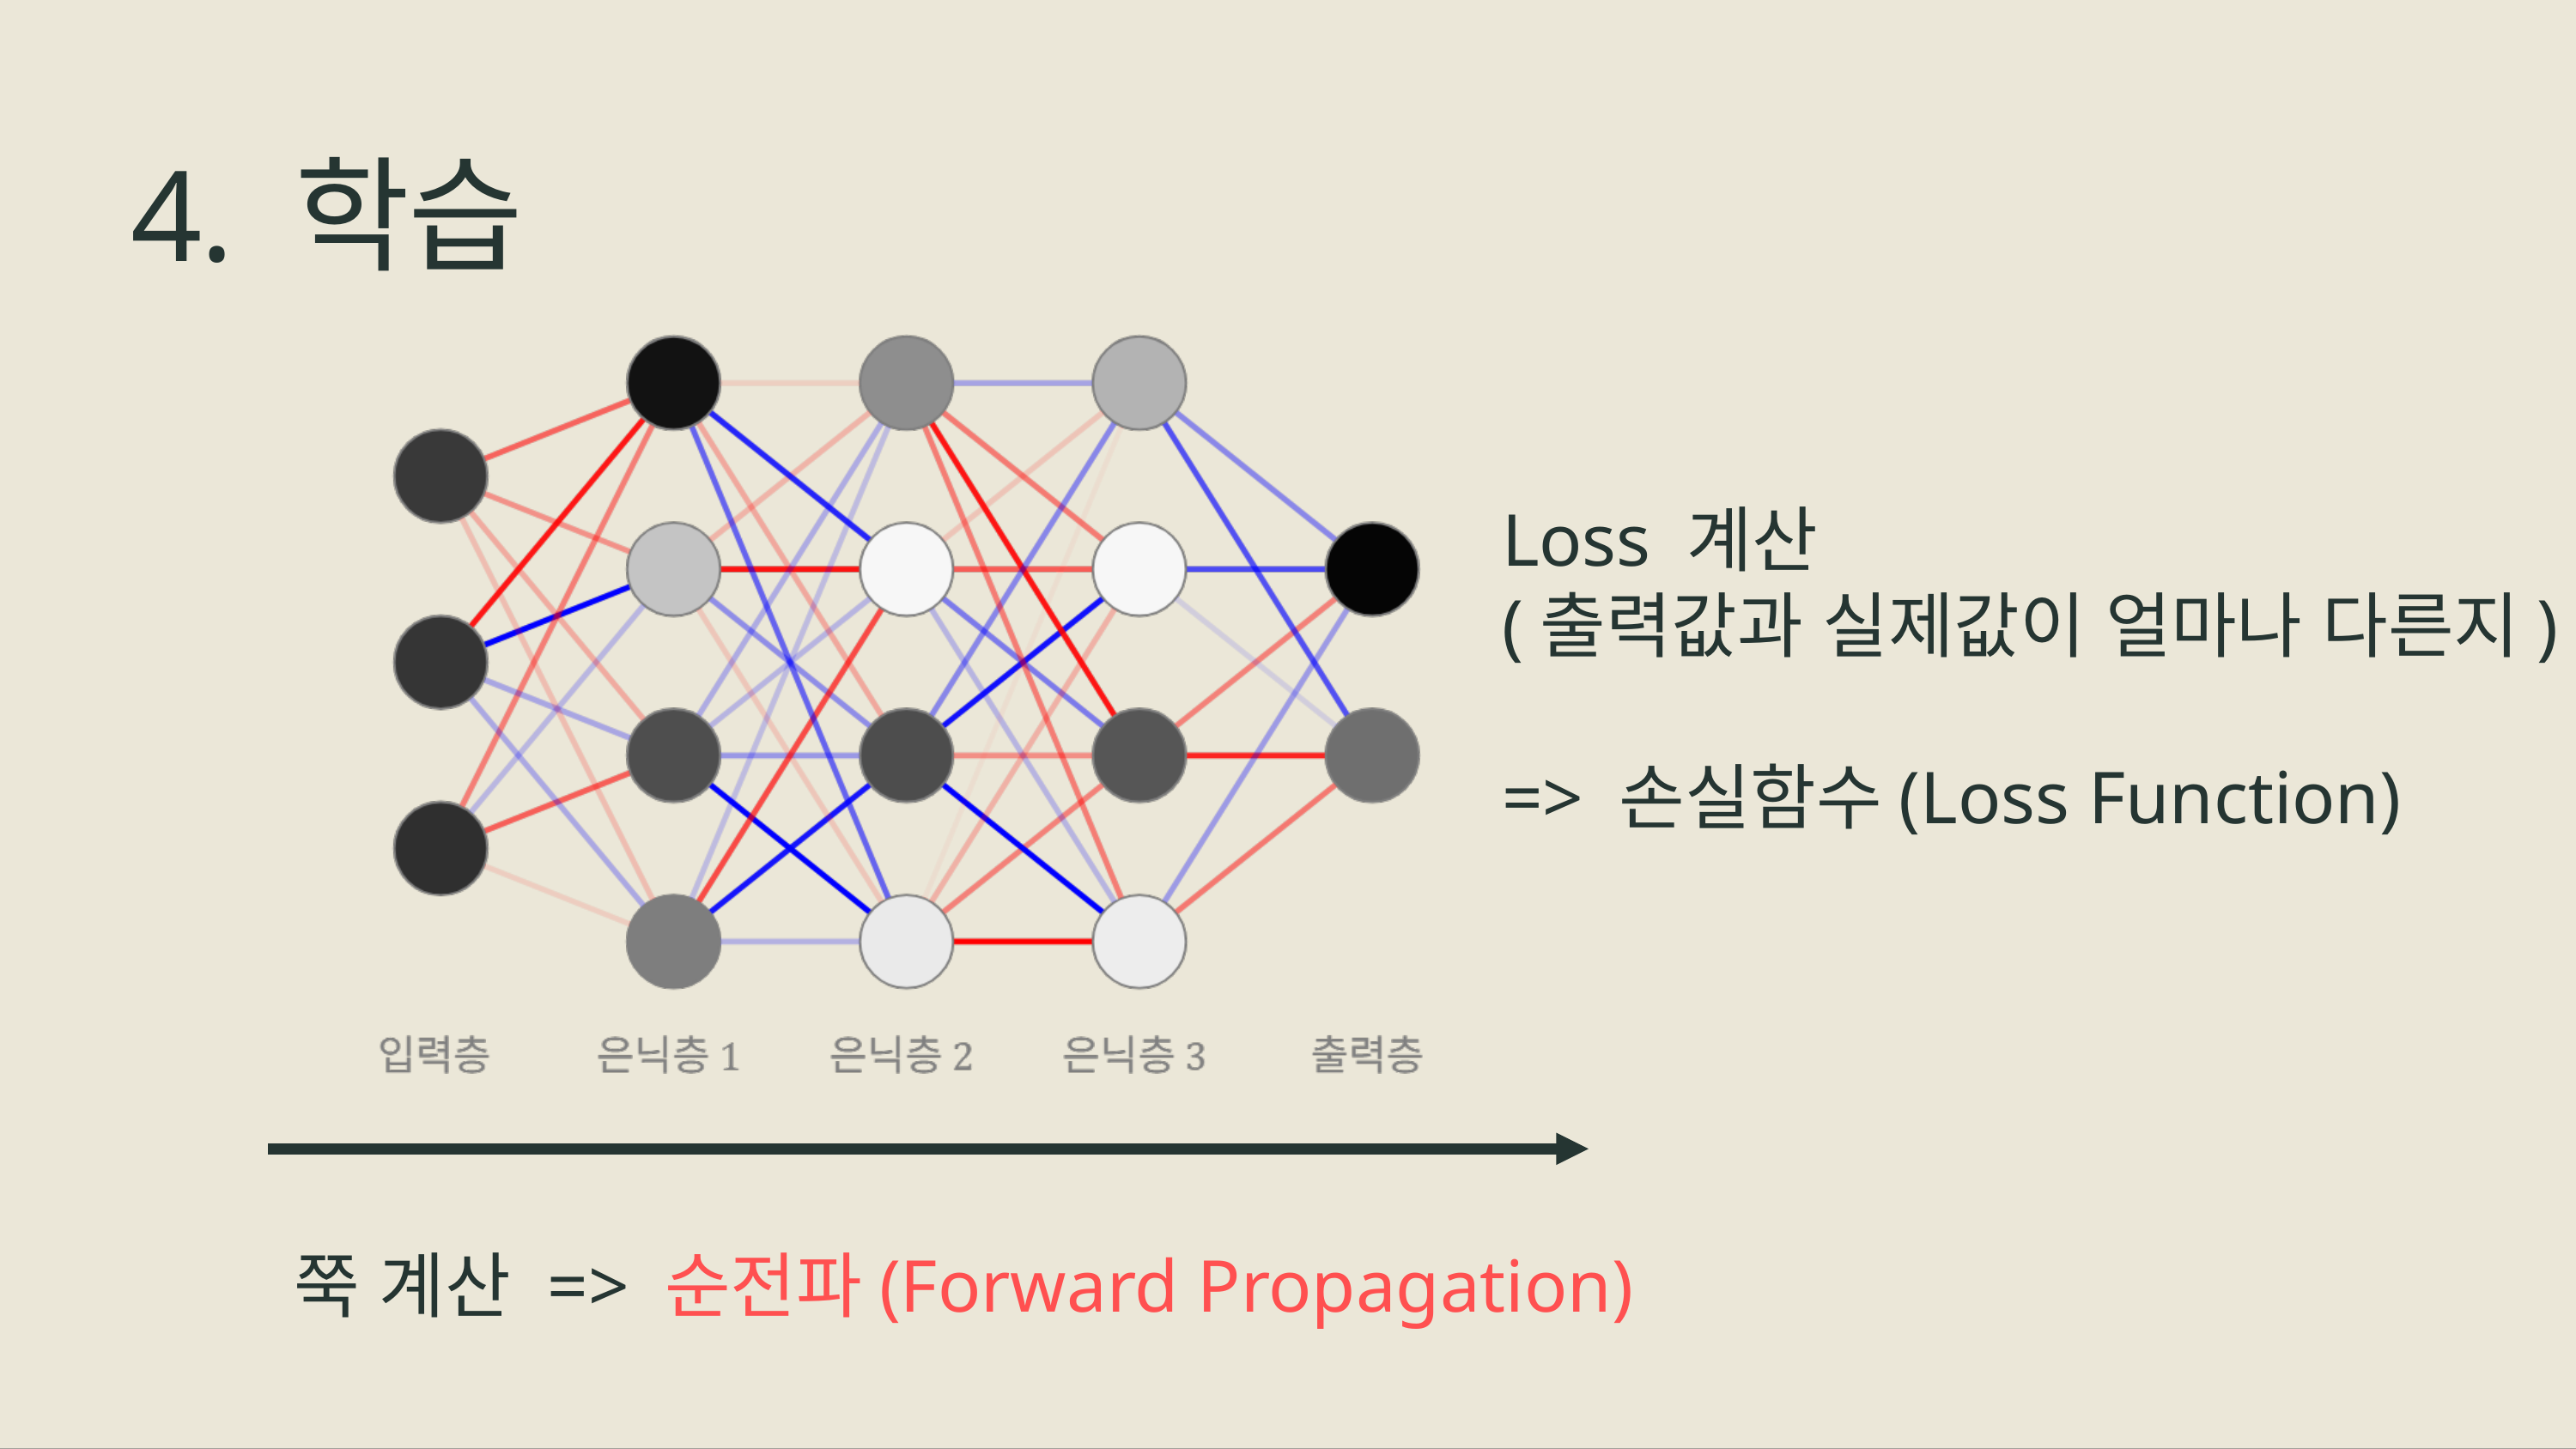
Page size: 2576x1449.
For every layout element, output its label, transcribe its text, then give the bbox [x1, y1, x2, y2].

text_box 쭉 계산 => 순전파(Forward Propagation) [281, 1234, 1647, 1333]
title 4. 학습 [129, 134, 1932, 379]
text_box Loss 계산 (출력값과 실제값이 얼마나 다른지) => 손실함수(Loss Function) [1493, 445, 2572, 845]
picture [325, 290, 1489, 1128]
